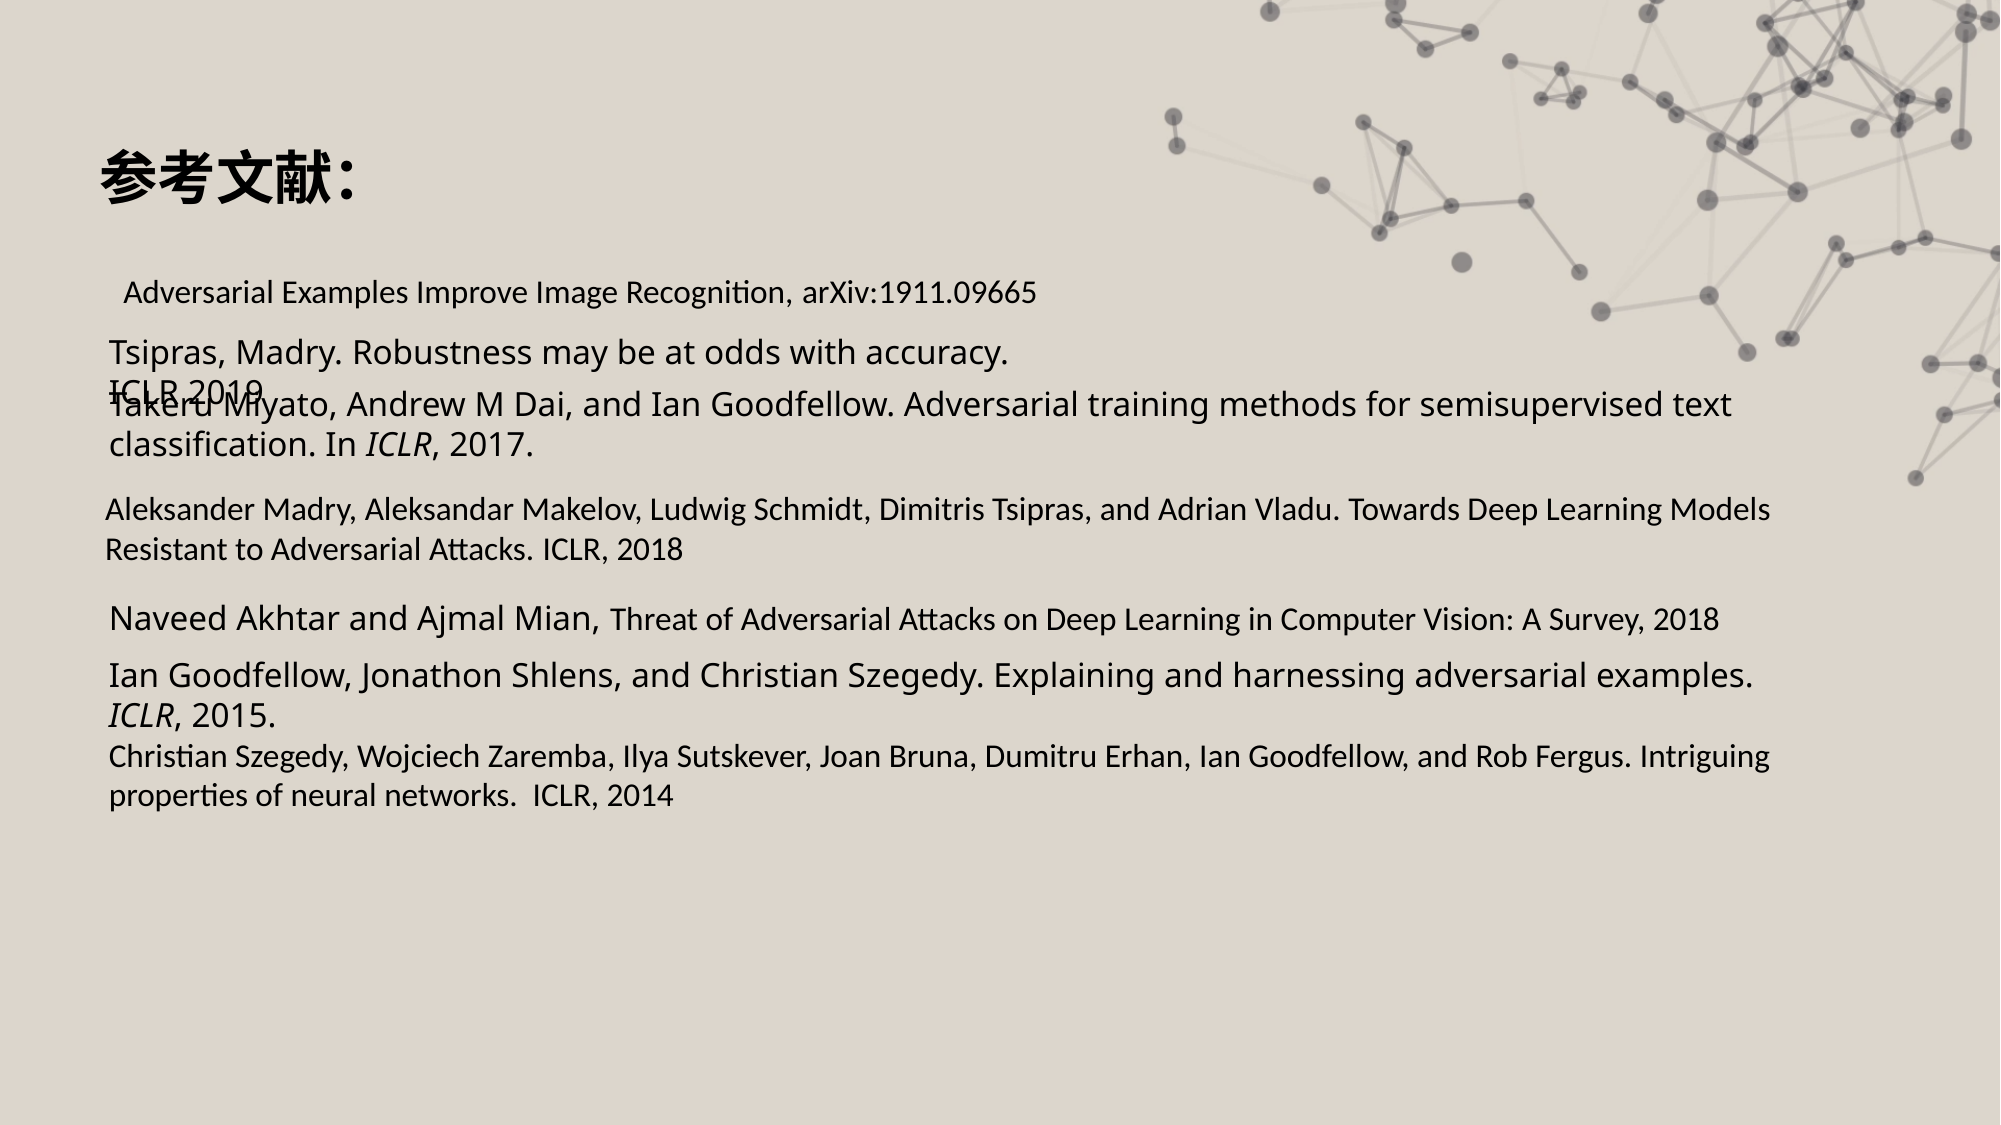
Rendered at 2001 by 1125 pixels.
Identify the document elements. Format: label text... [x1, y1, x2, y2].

text_box Tsipras, Madry. Robustness may be at odds with accuracy. ICLR 2019 [93, 323, 1094, 459]
text_box Aleksander Madry, Aleksandar Makelov, Ludwig Schmidt, Dimitris Tsipras, and Adrian Vladu. Towards Deep Learning Models Resistant to Adversarial Attacks. ICLR, 2018 [93, 510, 1812, 573]
text_box Takeru Miyato, Andrew M Dai, and Ian Goodfellow. Adversarial training methods for semisupervised text classification. In ICLR, 2017. [93, 375, 1812, 510]
text_box Naveed Akhtar and Ajmal Mian, Threat of Adversarial Attacks on Deep Learning in Computer Vision: A Survey, 2018 [93, 590, 1776, 645]
text_box 参考文献： [84, 133, 406, 219]
picture [0, 0, 2000, 1125]
text_box Ian Goodfellow, Jonathon Shlens, and Christian Szegedy. Explaining and harnessing adversarial examples. ICLR, 2015. Christian Szegedy, Wojciech Zaremba, Ilya Sutskever, Joan Bruna, Dumitru Erhan, Ian Goodfellow, and Rob Fergus. Intriguing properties of neural networks. ICLR, 2014 [93, 646, 1812, 821]
text_box Adversarial Examples Improve Image Recognition, arXiv:1911.09665 [108, 262, 1053, 318]
